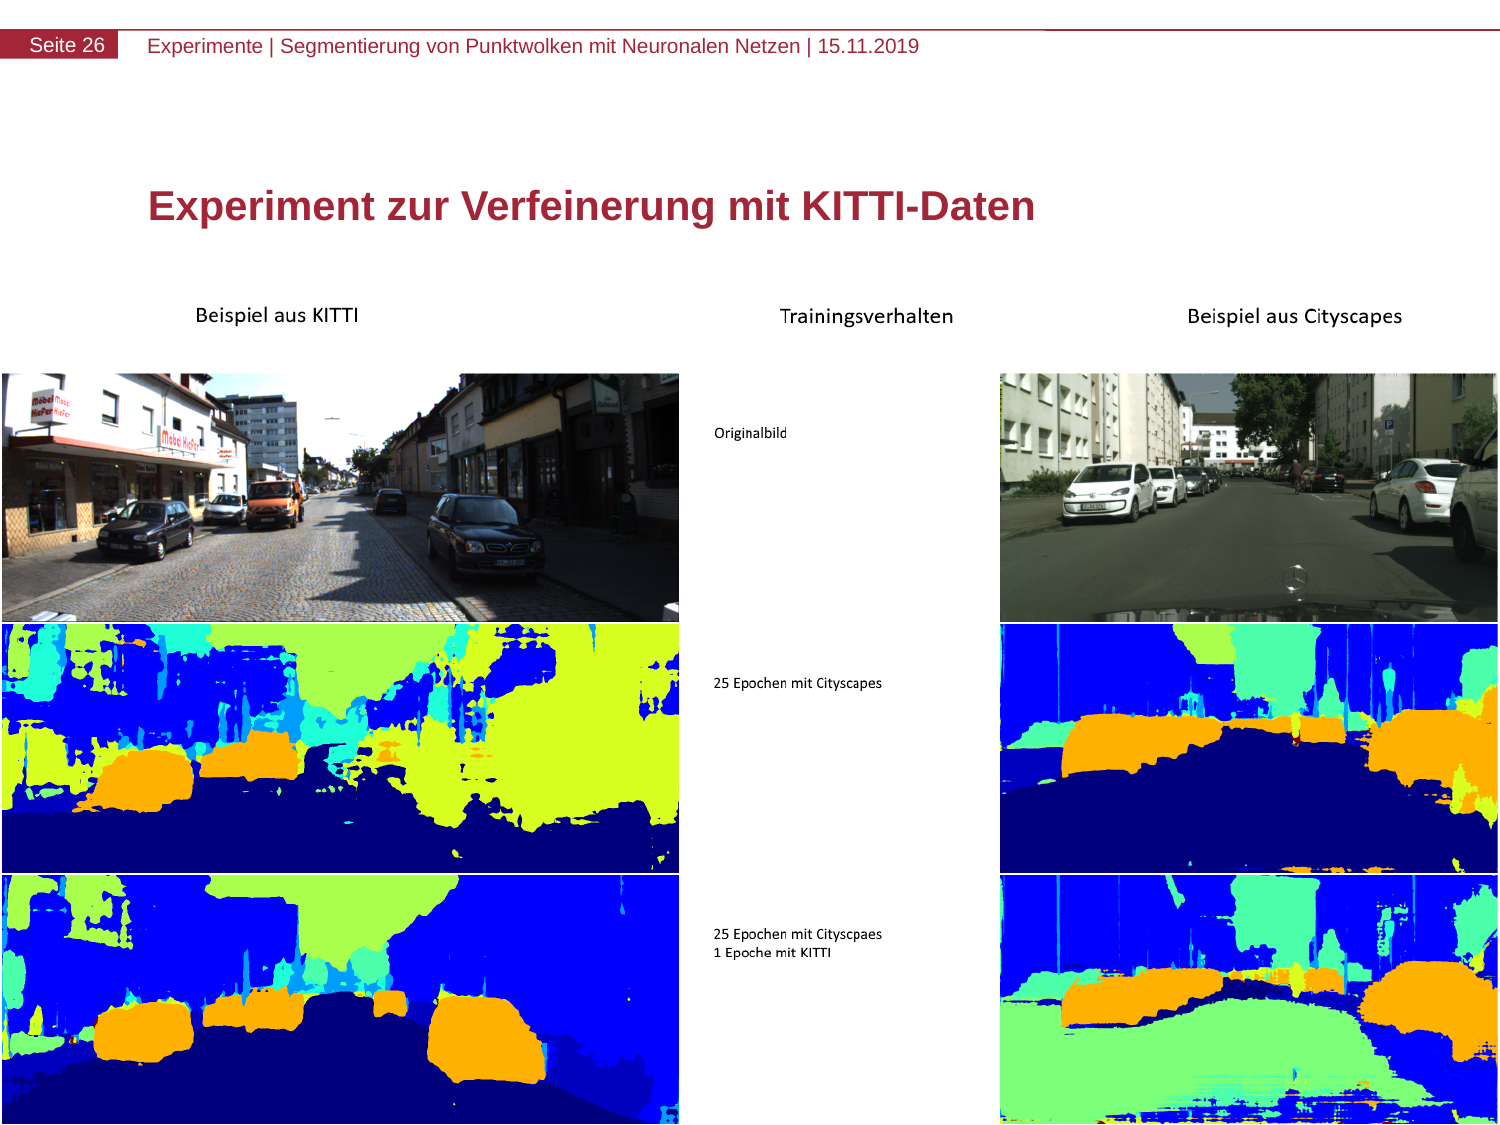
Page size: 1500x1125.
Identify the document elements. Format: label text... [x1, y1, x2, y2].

title Experiment zur Verfeinerung mit KITTI-Daten [132, 149, 1413, 258]
picture [1, 280, 1498, 1125]
